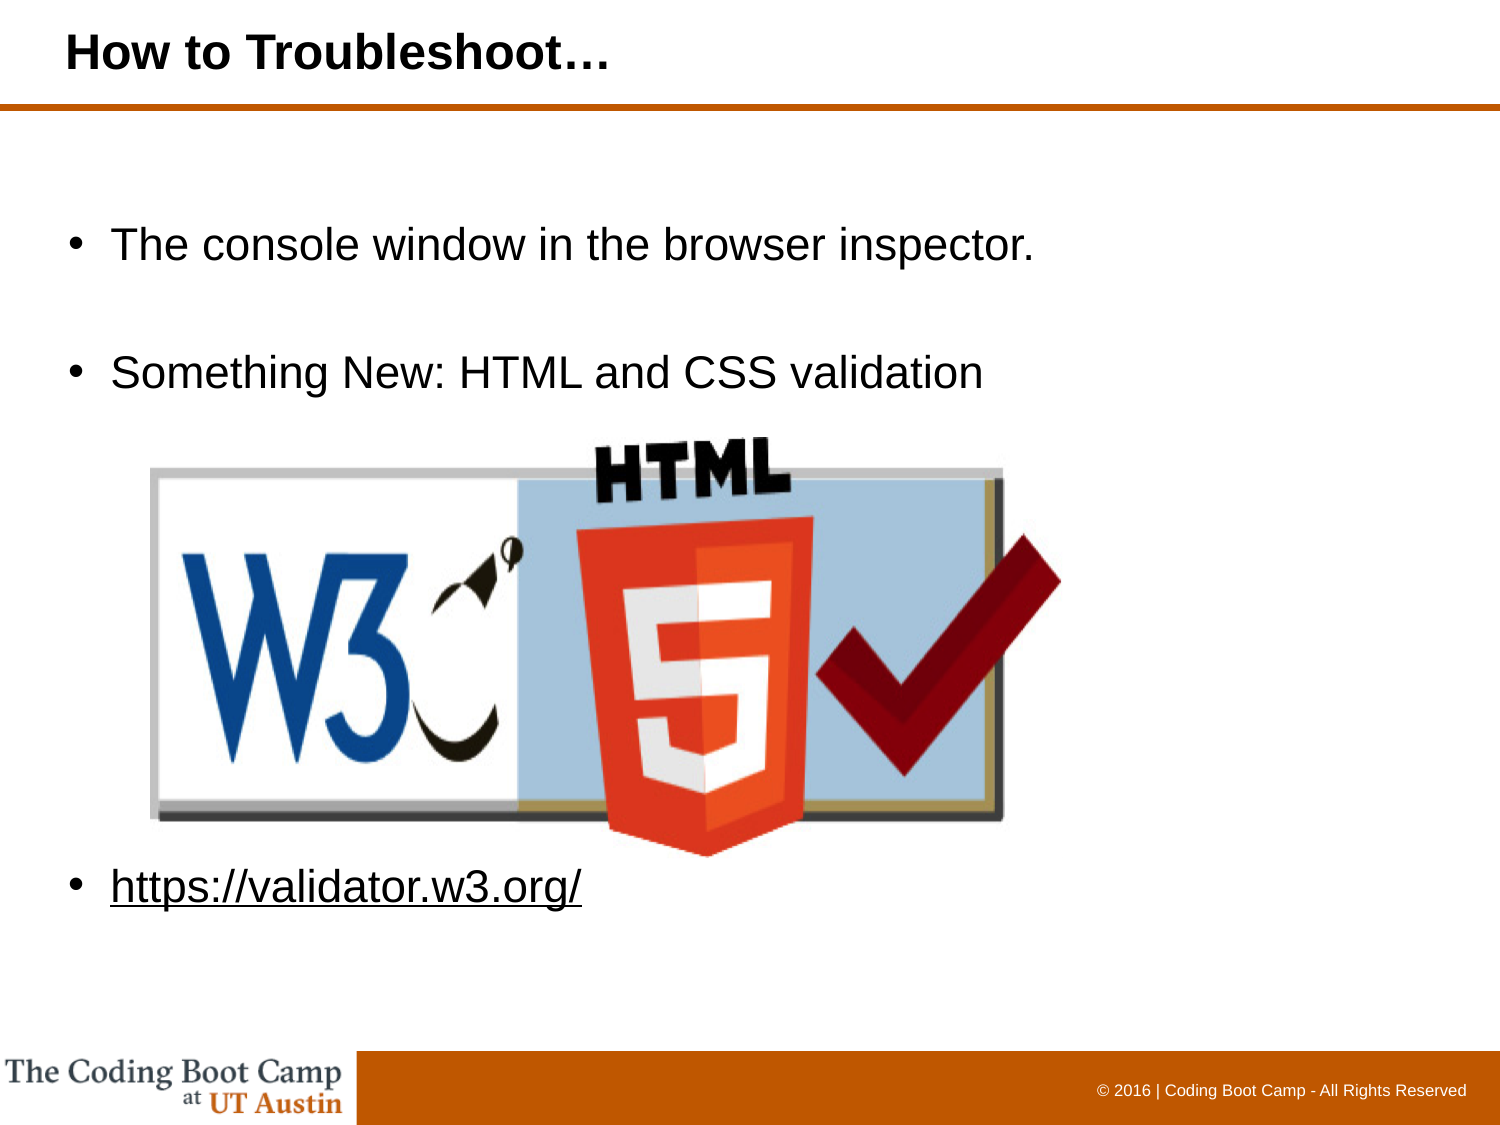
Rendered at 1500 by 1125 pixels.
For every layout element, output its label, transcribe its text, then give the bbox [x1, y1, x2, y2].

picture [149, 437, 1063, 859]
title How to Troubleshoot… [50, 0, 948, 108]
text_box The console window in the browser inspector. Something New: HTML and CSS validation https://validator.w3.org/ [53, 199, 1466, 525]
picture [0, 1050, 357, 1125]
